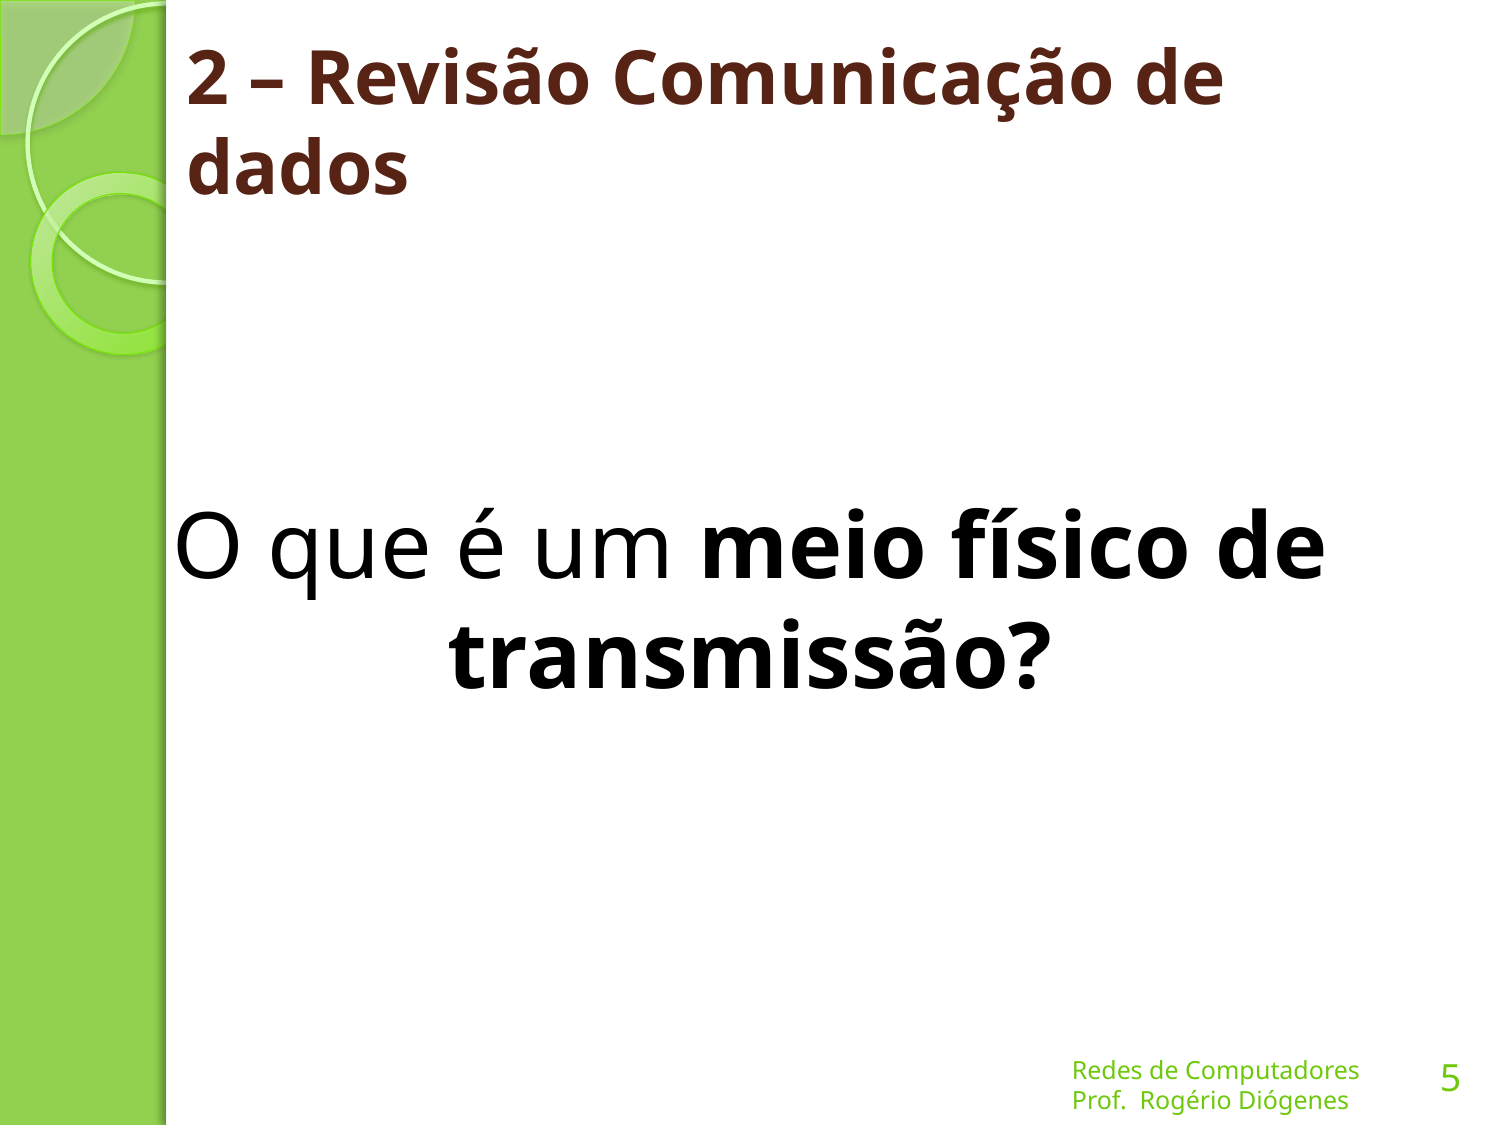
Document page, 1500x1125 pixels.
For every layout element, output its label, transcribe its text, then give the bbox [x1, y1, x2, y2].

footer Redes de Computadores Prof. Rogério Diógenes [1057, 1043, 1471, 1122]
slide_number 5 [1413, 1034, 1488, 1113]
title 2 – Revisão Comunicação de dados [171, 26, 1476, 214]
list O que é um meio físico de transmissão? [75, 479, 1425, 846]
